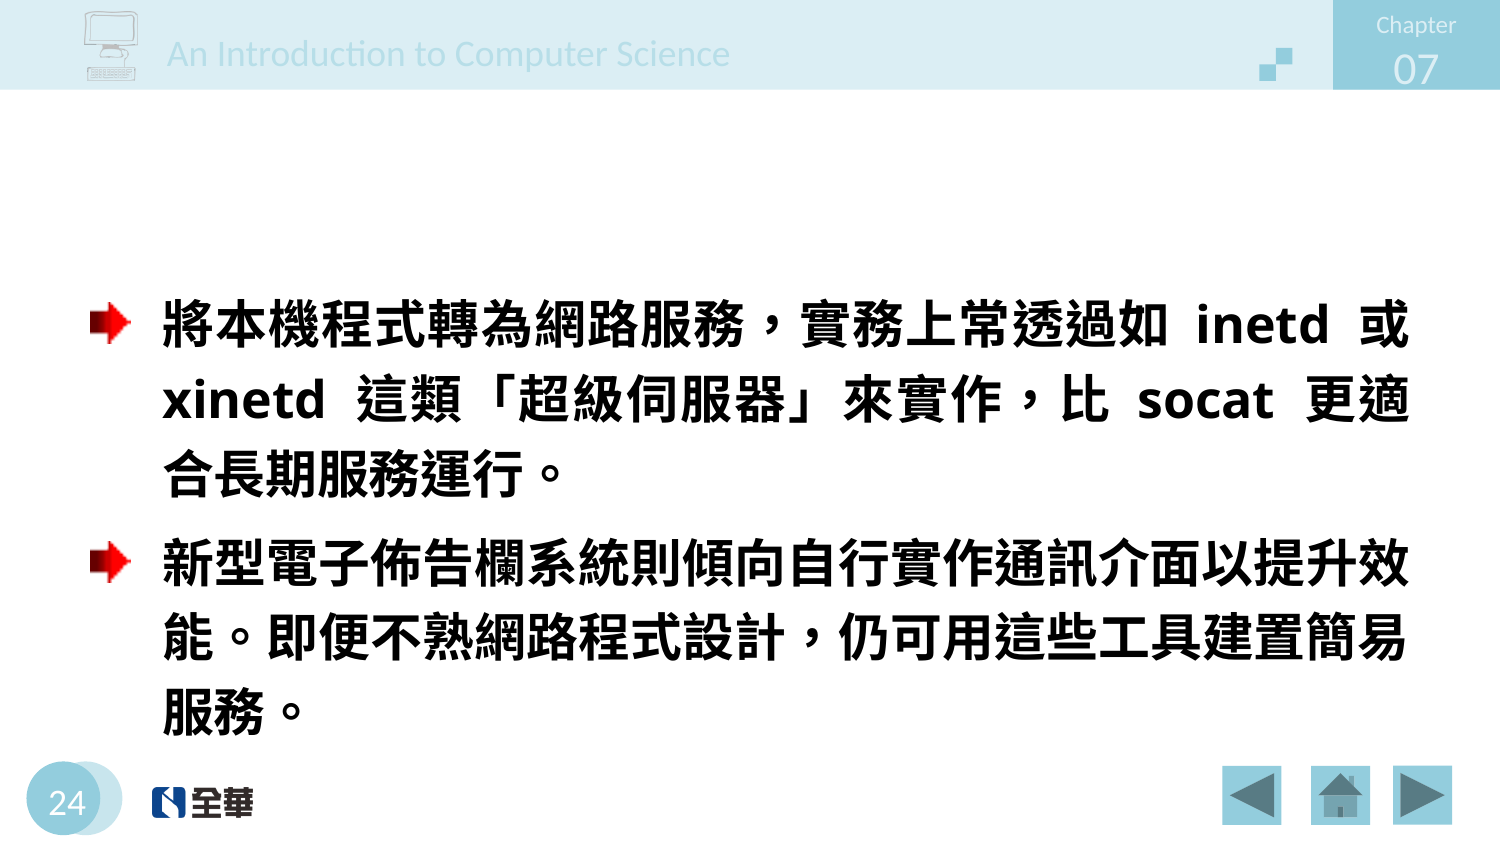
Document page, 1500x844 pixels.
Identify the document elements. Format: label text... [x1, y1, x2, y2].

picture [90, 302, 131, 344]
picture [90, 541, 131, 583]
list 將本機程式轉為網路服務，實務上常透過如 inetd 或 xinetd 這類「超級伺服器」來實作，比 socat 更適合長期服務運行。 新型電子佈告欄系統則傾向自行實作通訊介面以提升效能。即便不熟網路程式設計，仍可用這些工具建置簡易服務。 [75, 272, 1425, 754]
picture [152, 787, 253, 818]
picture [84, 11, 138, 81]
